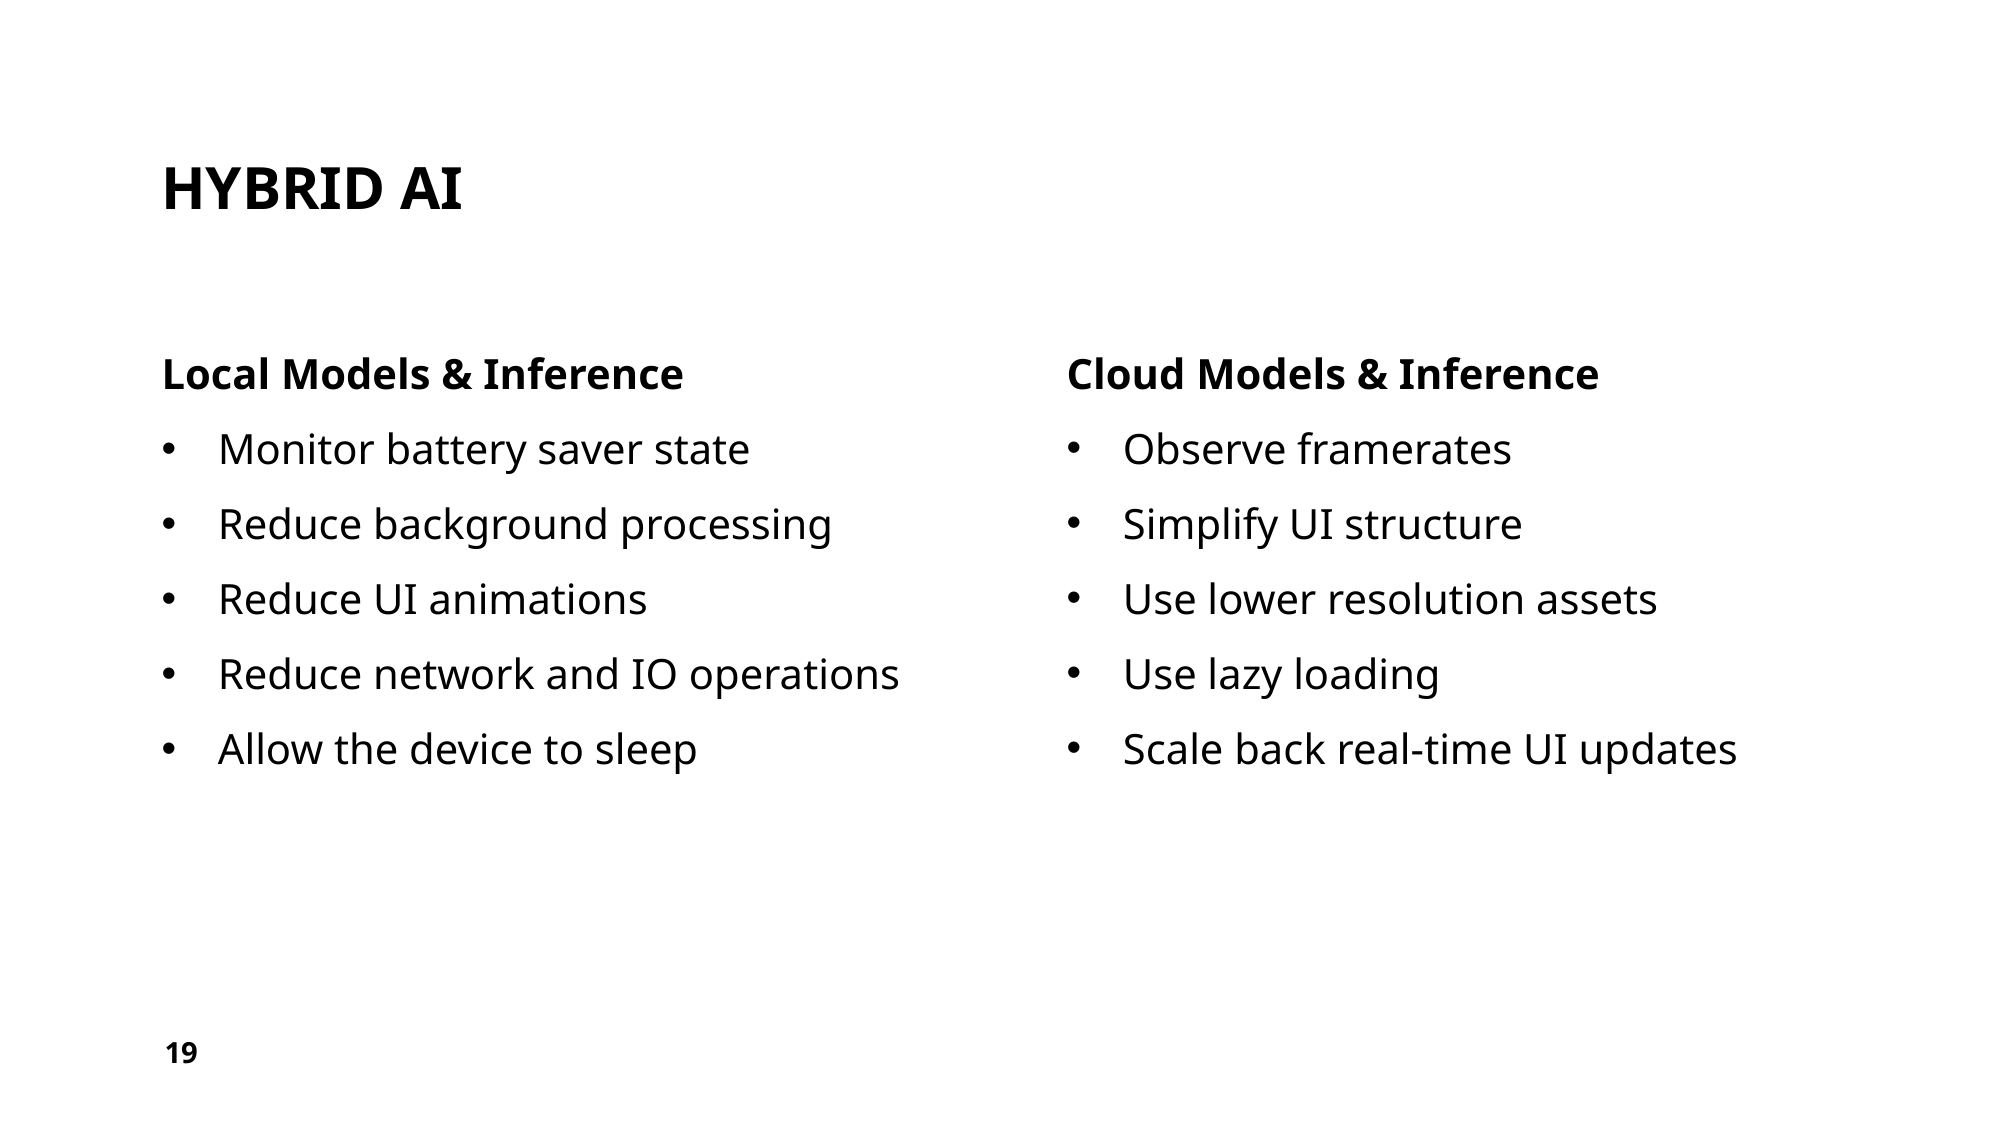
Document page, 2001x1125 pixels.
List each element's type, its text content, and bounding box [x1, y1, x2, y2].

list Local Models & Inference Monitor battery saver state Reduce background processing Reduce UI animations Reduce network and IO operations Allow the device to sleep [146, 340, 949, 946]
slide_number 19 [149, 1024, 588, 1085]
title Hybrid AI [146, 11, 1854, 230]
list Cloud Models & Inference Observe framerates Simplify UI structure Use lower resolution assets Use lazy loading Scale back real-time UI updates [1051, 340, 1854, 946]
